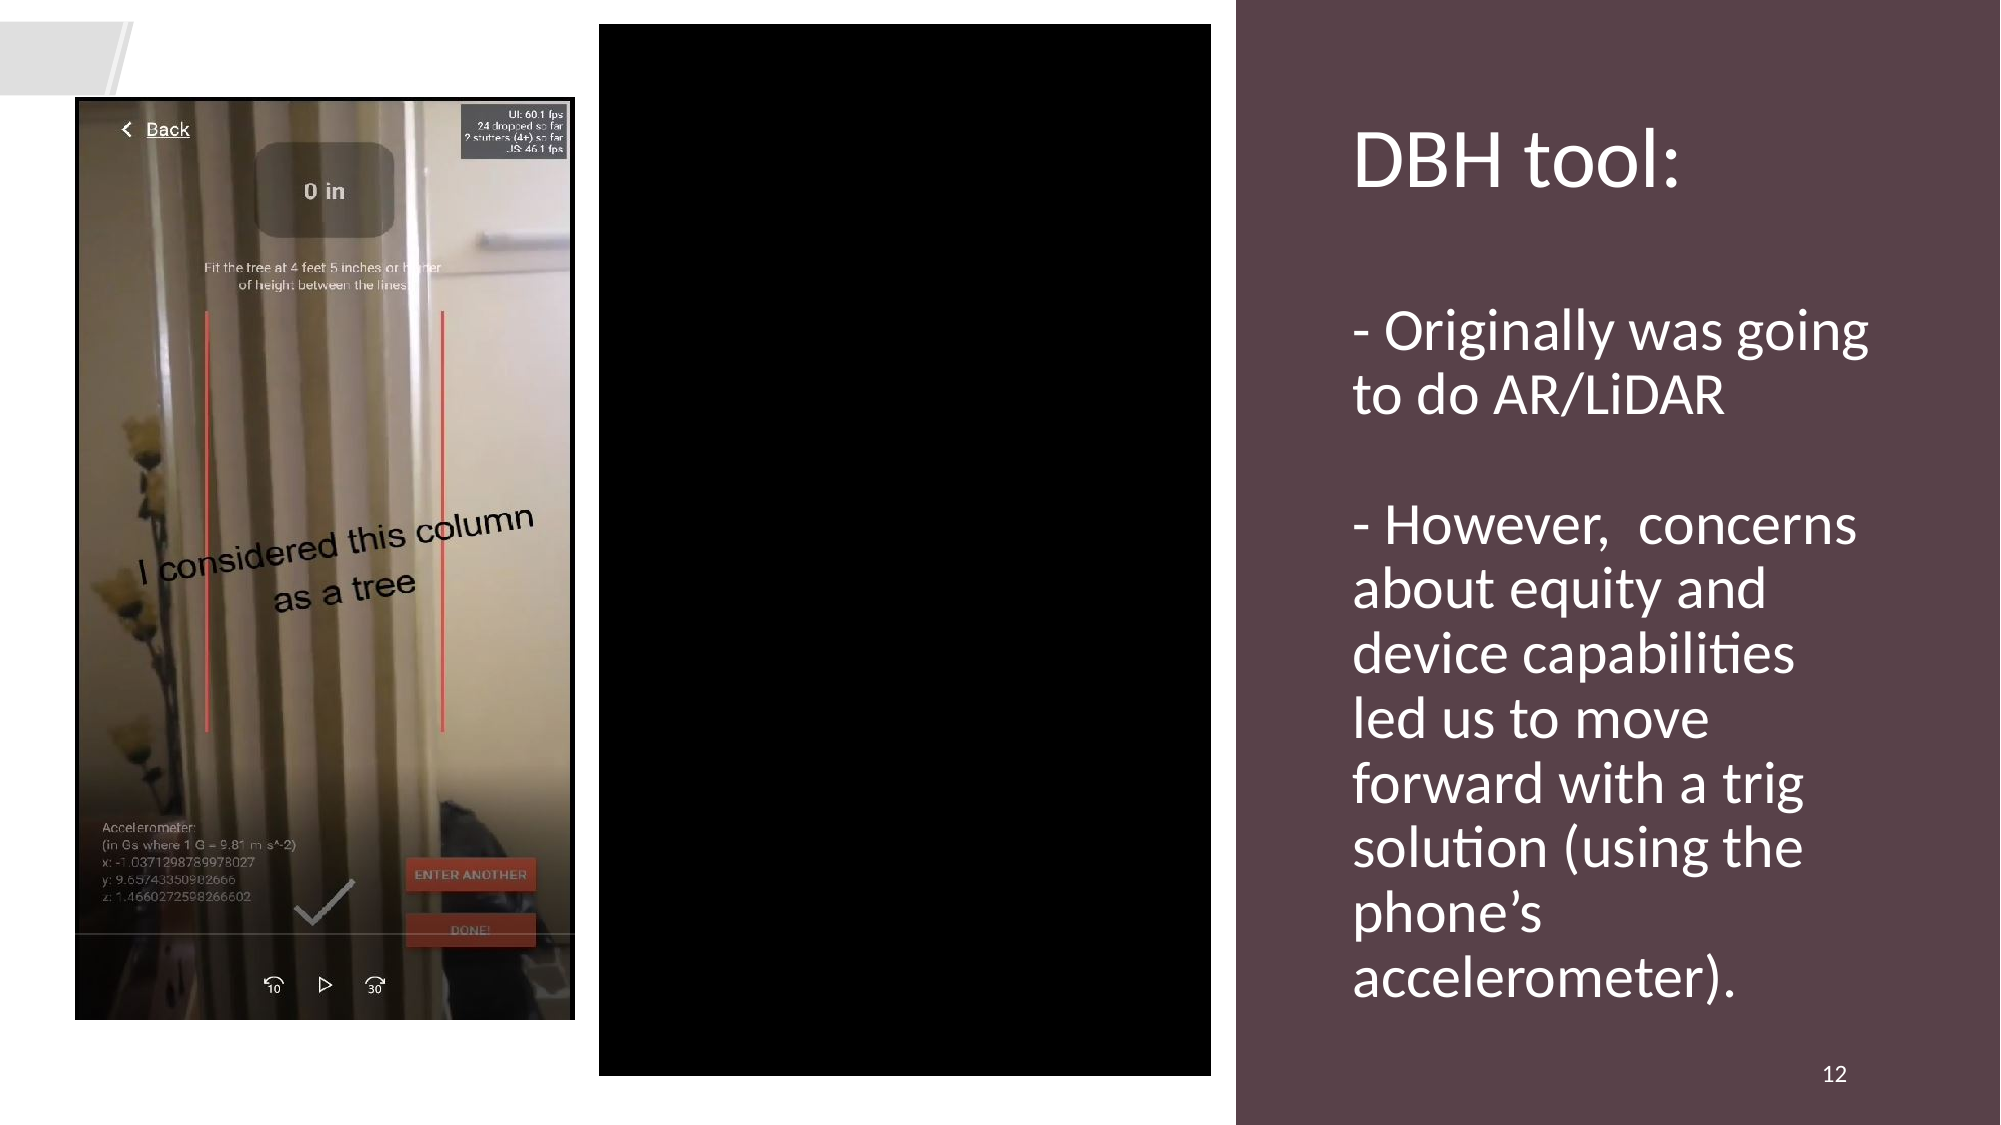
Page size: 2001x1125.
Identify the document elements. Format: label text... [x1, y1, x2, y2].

text_box [1236, 0, 2000, 1125]
picture [75, 97, 575, 1021]
title DBH tool: - Originally was going to do AR/LiDAR - However, concerns about equity and device capabilities led us to move forward with a trig solution (using the phone’s accelerometer). [1337, 104, 1895, 1020]
slide_number ‹#› [1752, 1042, 1863, 1103]
picture [598, 24, 1212, 1076]
